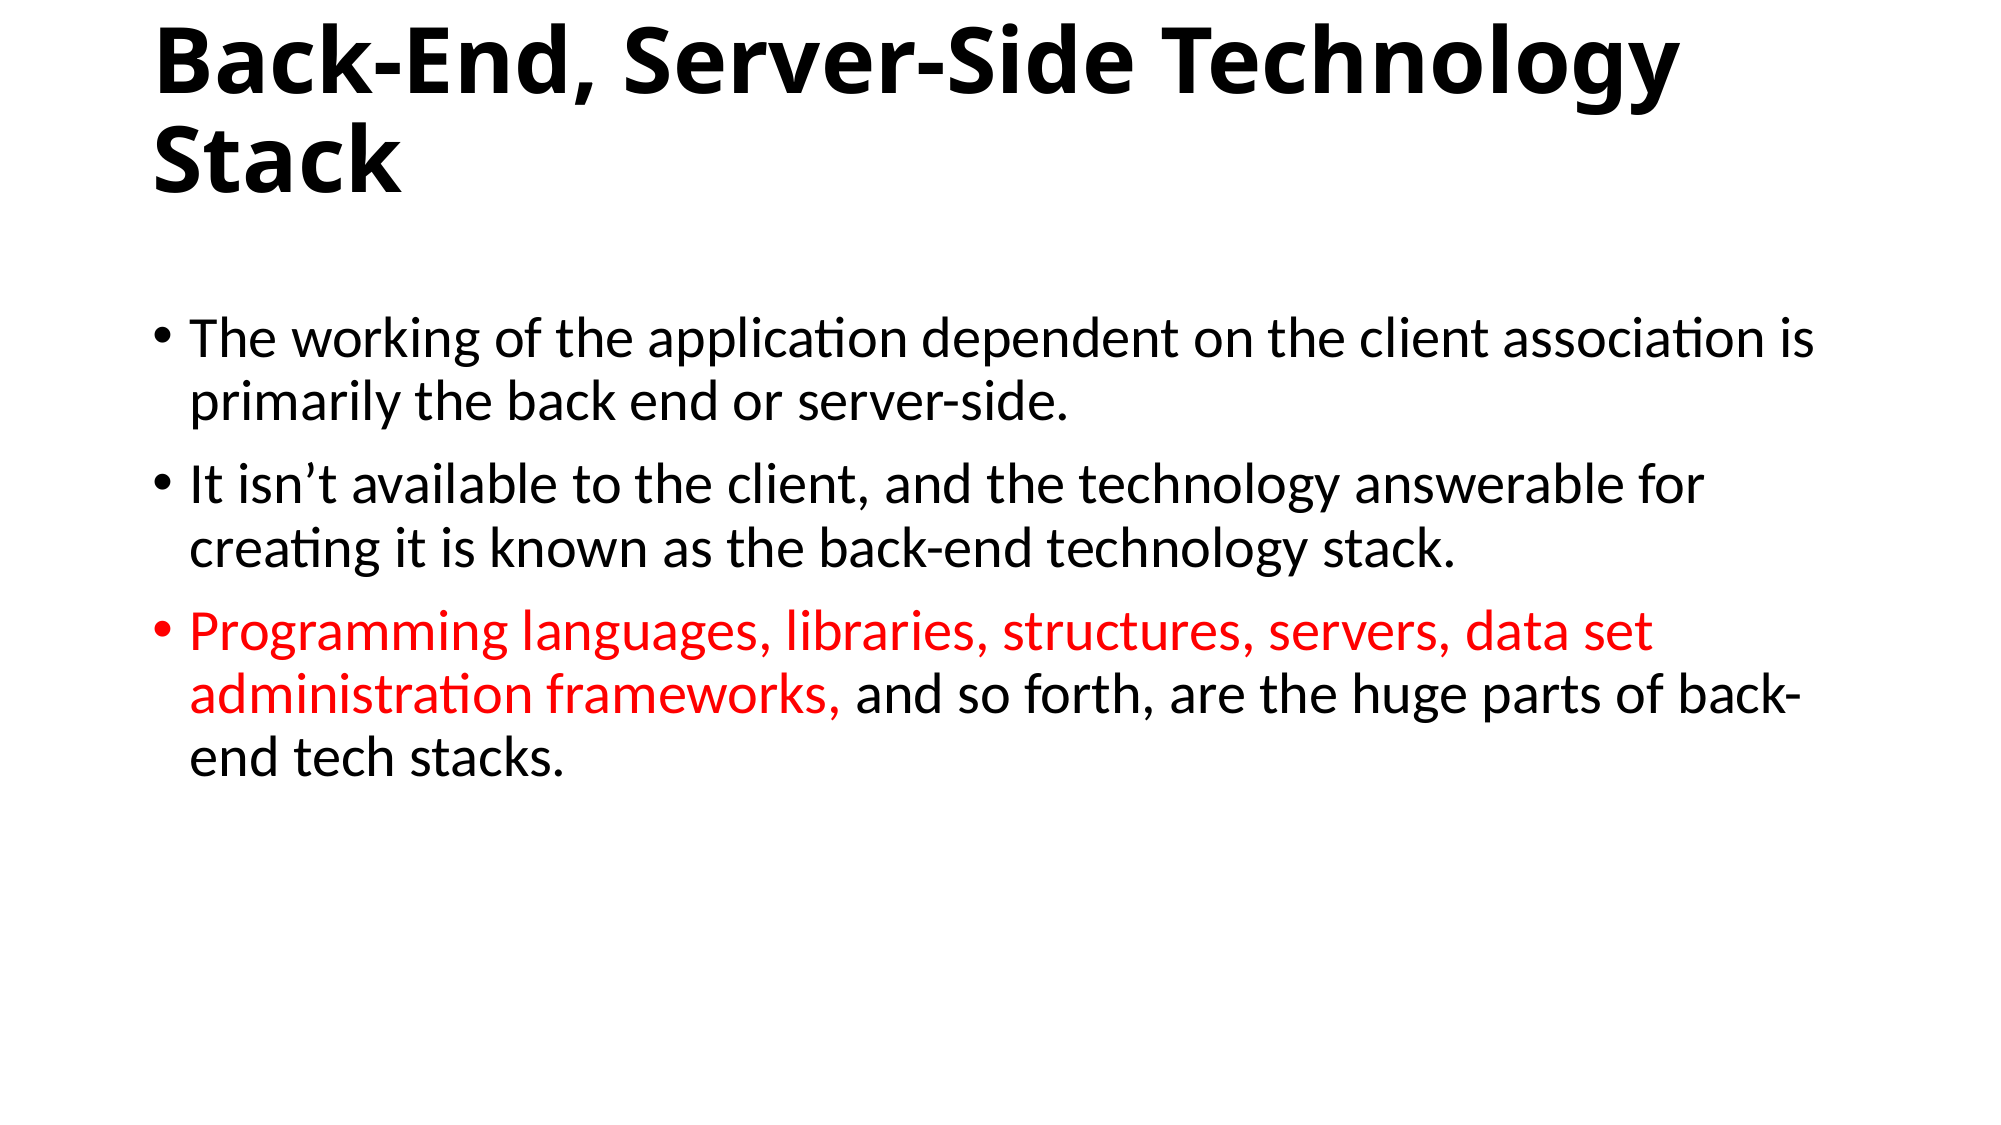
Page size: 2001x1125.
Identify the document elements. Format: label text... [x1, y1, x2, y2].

title Back-End, Server-Side Technology Stack [137, 59, 1863, 278]
list The working of the application dependent on the client association is primarily the back end or server-side. It isn’t available to the client, and the technology answerable for creating it is known as the back-end technology stack. Programming languages, libraries, structures, servers, data set administration frameworks, and so forth, are the huge parts of back-end tech stacks. [137, 299, 1863, 1014]
